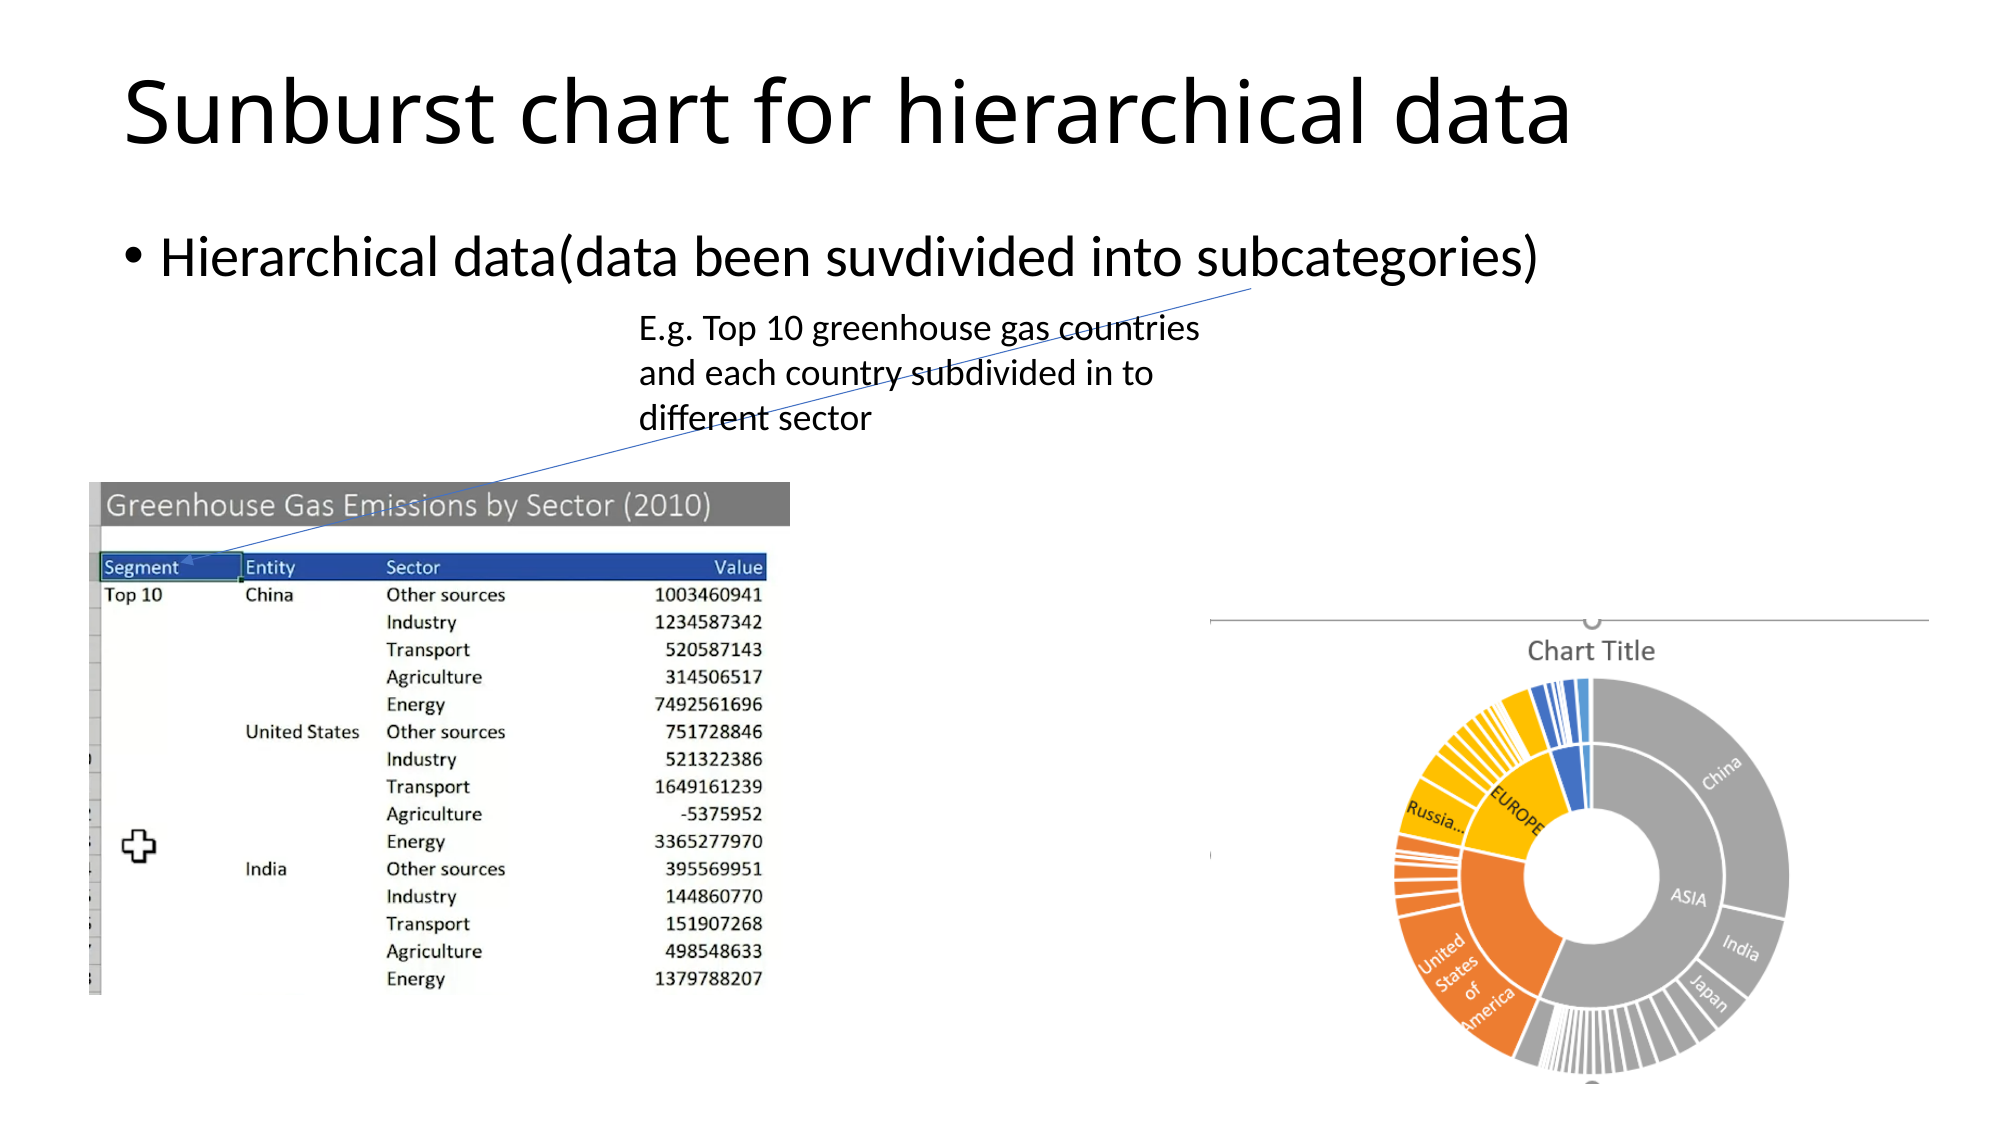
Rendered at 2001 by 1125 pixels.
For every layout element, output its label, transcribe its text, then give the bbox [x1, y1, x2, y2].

title Sunburst chart for hierarchical data [108, 59, 1863, 170]
list Hierarchical data(data been suvdivided into subcategories) [108, 218, 1863, 1014]
picture [1210, 619, 1929, 1084]
picture [89, 482, 790, 995]
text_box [180, 288, 1252, 563]
